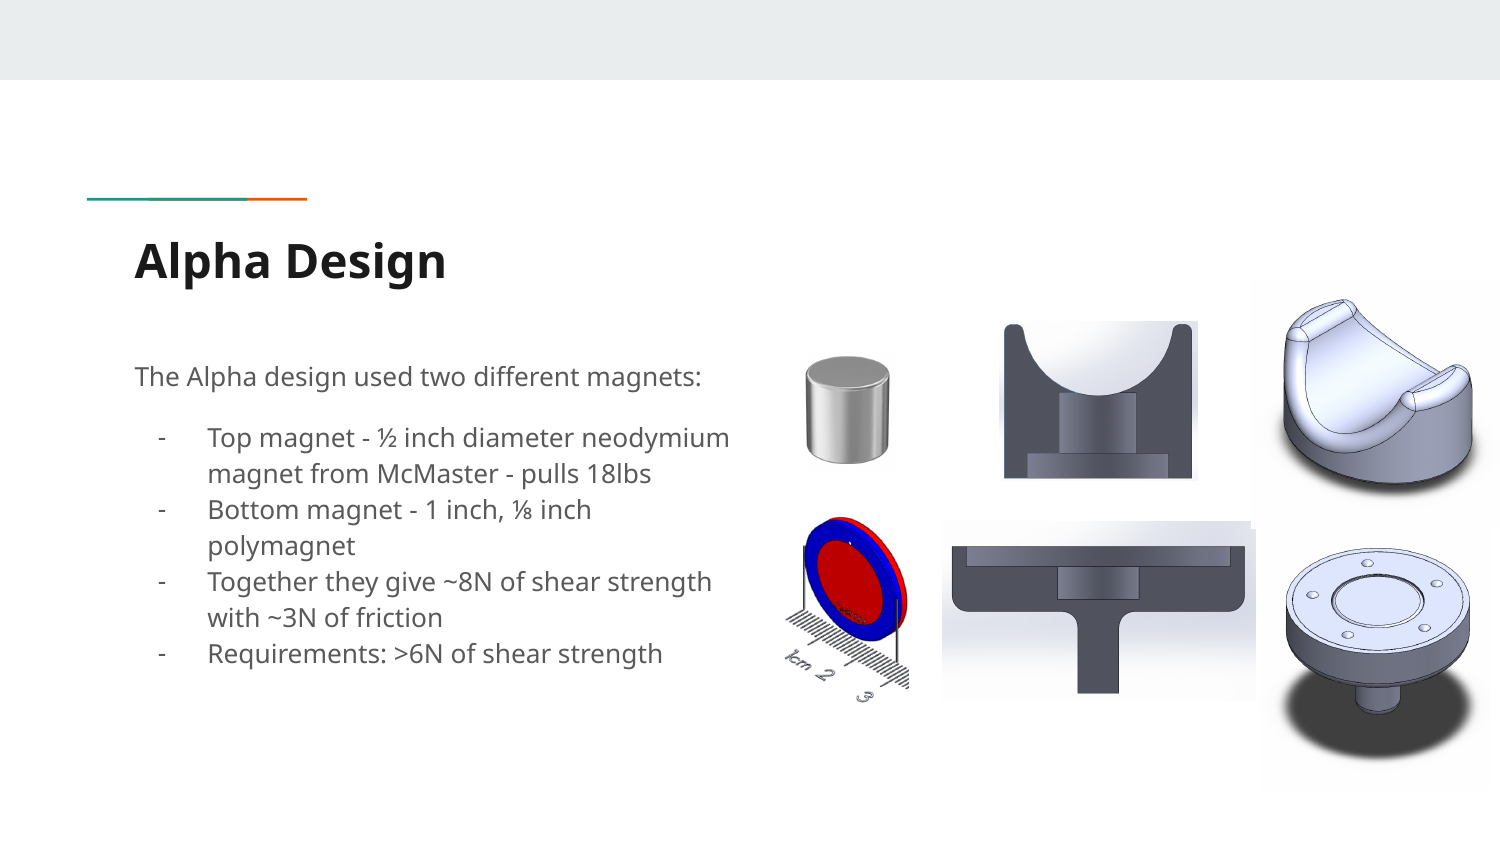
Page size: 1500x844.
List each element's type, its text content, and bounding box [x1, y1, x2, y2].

list The Alpha design used two different magnets: Top magnet - ½ inch diameter neodymium magnet from McMaster - pulls 18lbs Bottom magnet - 1 inch, ⅛ inch polymagnet Together they give ~8N of shear strength with ~3N of friction Requirements: >6N of shear strength [119, 341, 760, 712]
picture [999, 321, 1199, 481]
picture [797, 345, 896, 472]
picture [759, 491, 909, 706]
title Alpha Design [119, 216, 863, 305]
picture [941, 278, 1500, 791]
